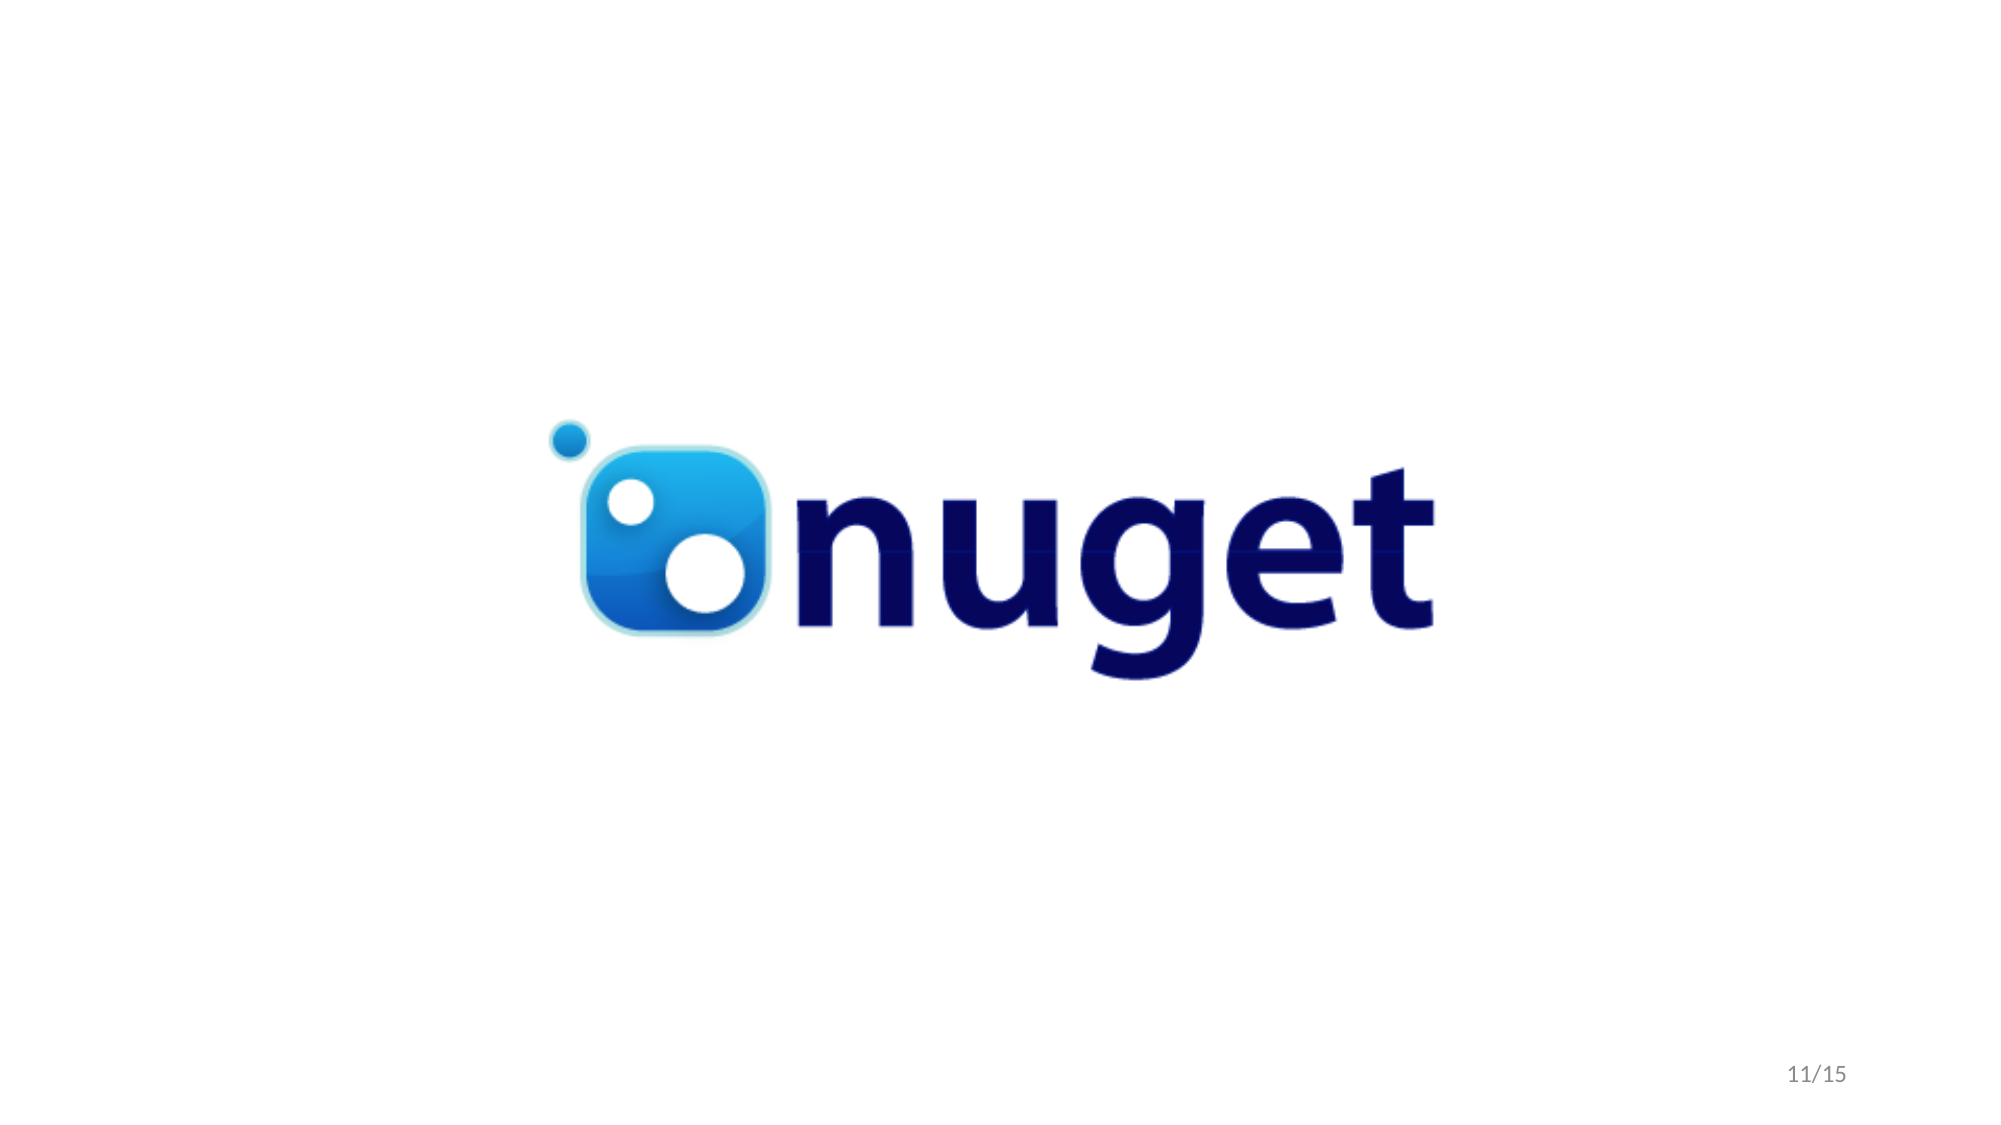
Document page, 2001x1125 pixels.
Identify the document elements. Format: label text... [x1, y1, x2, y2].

slide_number 11/15 [1412, 1042, 1863, 1103]
picture [539, 405, 1465, 687]
